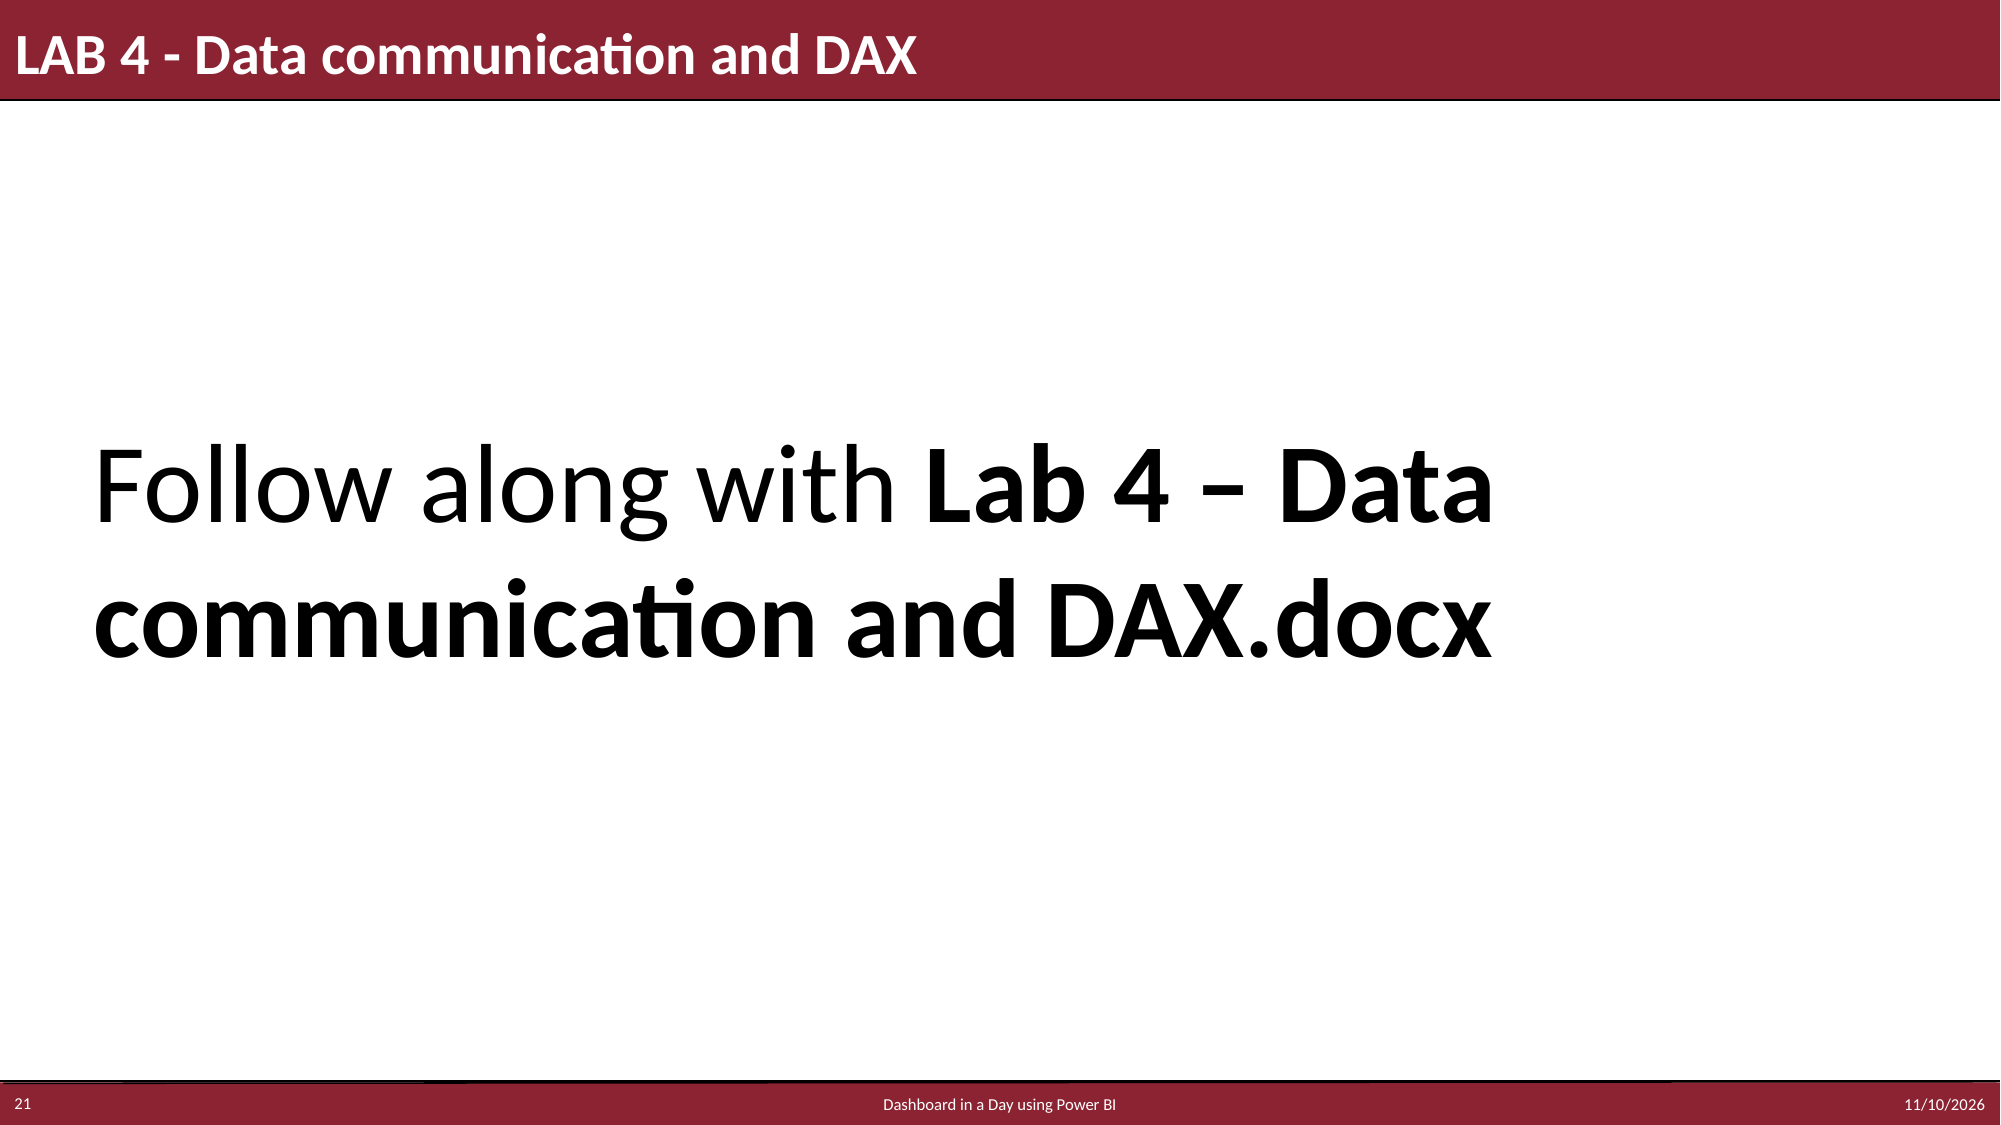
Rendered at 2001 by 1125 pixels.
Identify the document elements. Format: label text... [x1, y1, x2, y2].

title LAB 4 - Data communication and DAX [0, 2, 2000, 100]
list Follow along with Lab 4 – Data communication and DAX.docx [78, 107, 1914, 1076]
slide_number 21 [0, 1081, 97, 1124]
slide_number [1833, 1081, 2000, 1125]
